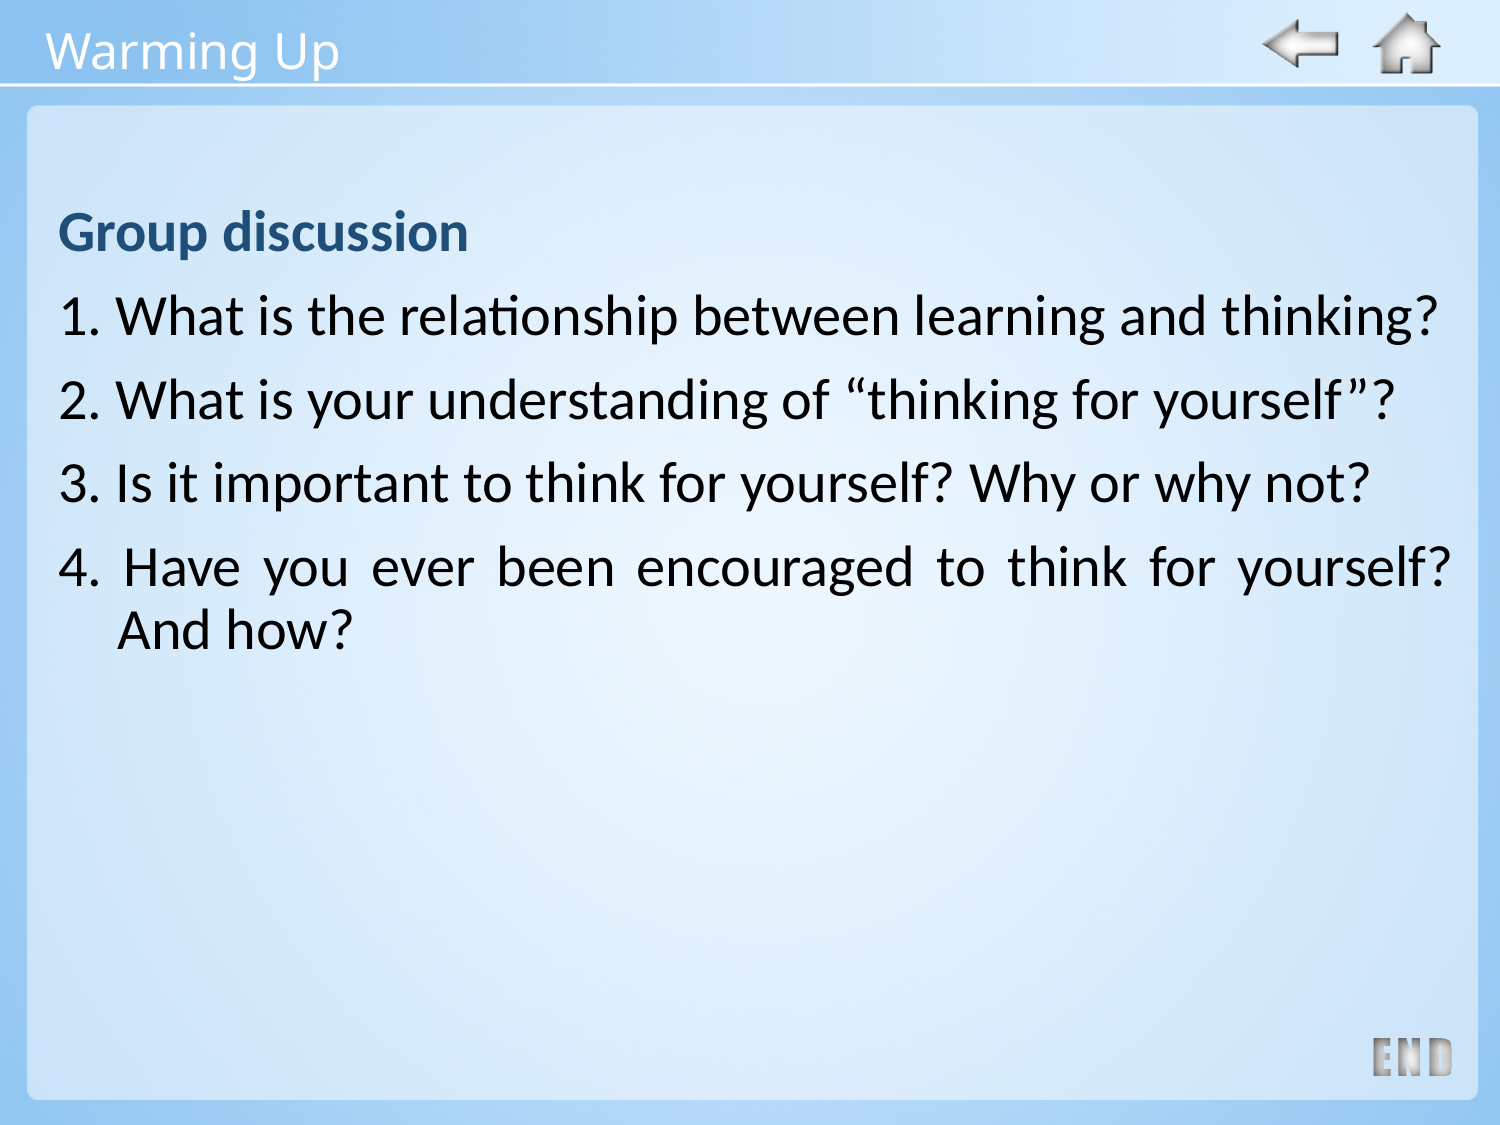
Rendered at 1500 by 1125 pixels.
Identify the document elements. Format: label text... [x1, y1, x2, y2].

picture [0, 0, 1500, 1125]
list Group discussion 1. What is the relationship between learning and thinking? 2. What is your understanding of “thinking for yourself”? 3. Is it important to think for yourself? Why or why not? 4. Have you ever been encouraged to think for yourself? And how? [43, 102, 1470, 755]
text_box Warming Up [30, 12, 394, 87]
